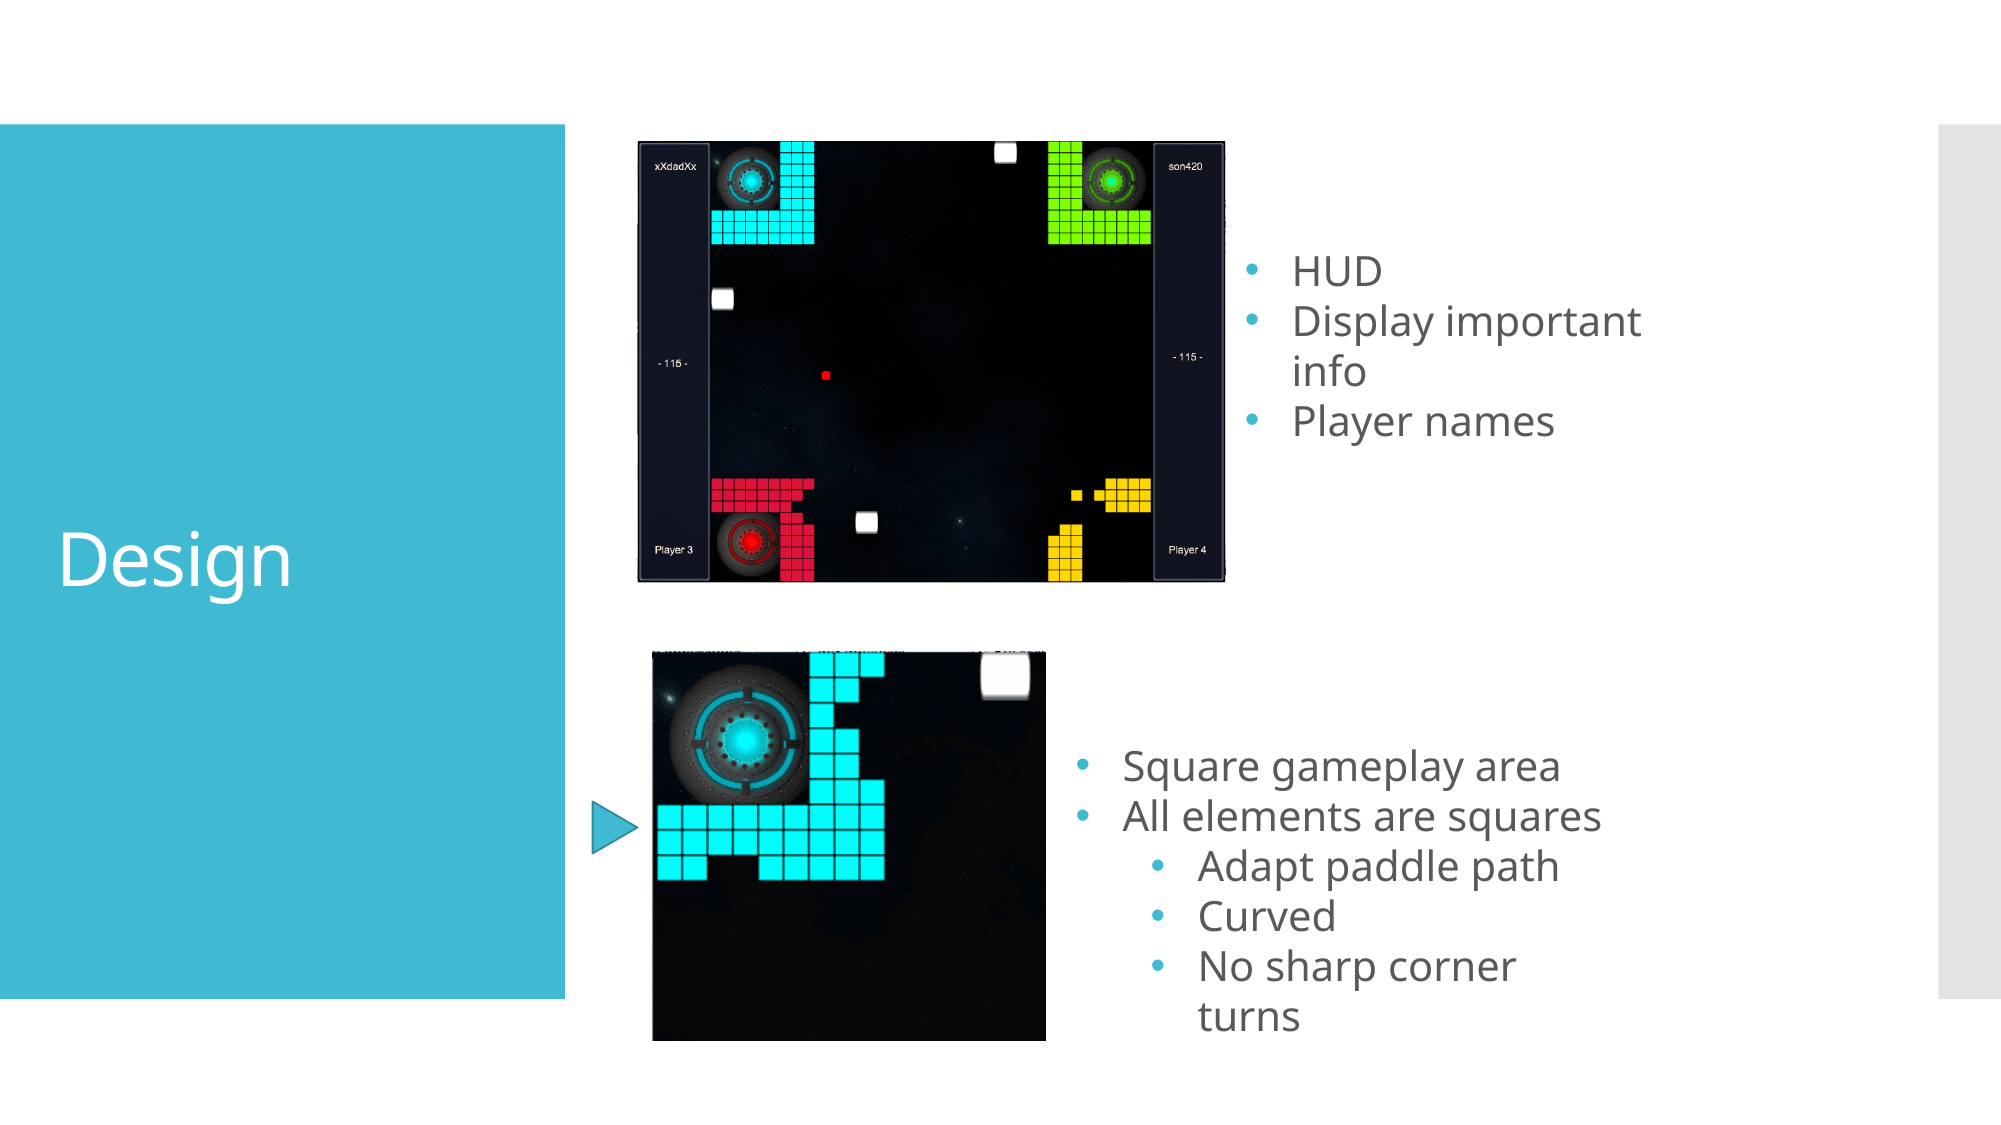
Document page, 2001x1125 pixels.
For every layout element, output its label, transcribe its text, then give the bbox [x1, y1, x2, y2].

text_box Square gameplay area All elements are squares Adapt paddle path Curved No sharp corner turns [1060, 732, 1622, 1048]
picture [637, 141, 1227, 584]
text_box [651, 650, 1047, 1042]
text_box HUD Display important info Player names [1230, 236, 1708, 452]
title Design [41, 184, 525, 940]
text_box [591, 800, 639, 855]
